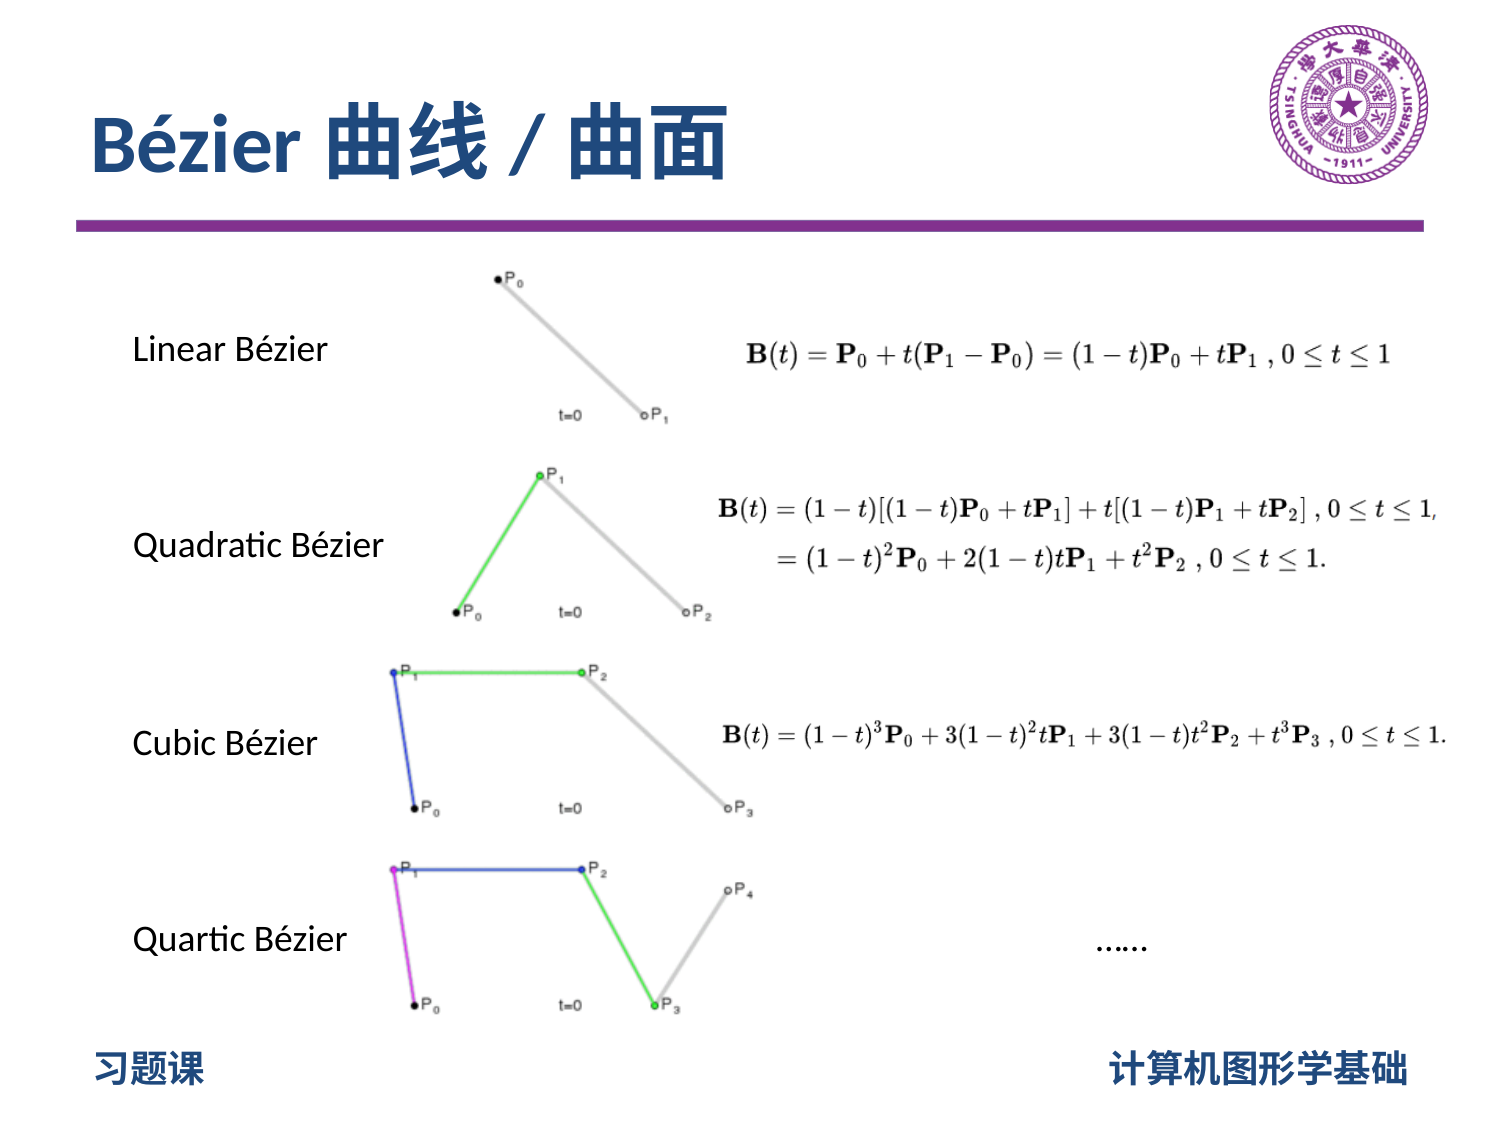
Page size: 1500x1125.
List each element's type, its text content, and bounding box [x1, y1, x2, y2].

text_box Cubic Bézier [117, 710, 334, 771]
title Bézier曲线/曲面 [75, 45, 1258, 233]
picture [773, 533, 1335, 584]
picture [383, 662, 1456, 820]
picture [383, 858, 759, 1016]
text_box Linear Bézier [117, 316, 344, 377]
text_box …… [1081, 907, 1204, 967]
text_box Quadratic Bézier [118, 513, 377, 573]
picture [383, 269, 1414, 426]
picture [1269, 25, 1429, 185]
text_box Quartic Bézier [117, 907, 363, 967]
picture [383, 465, 1444, 623]
